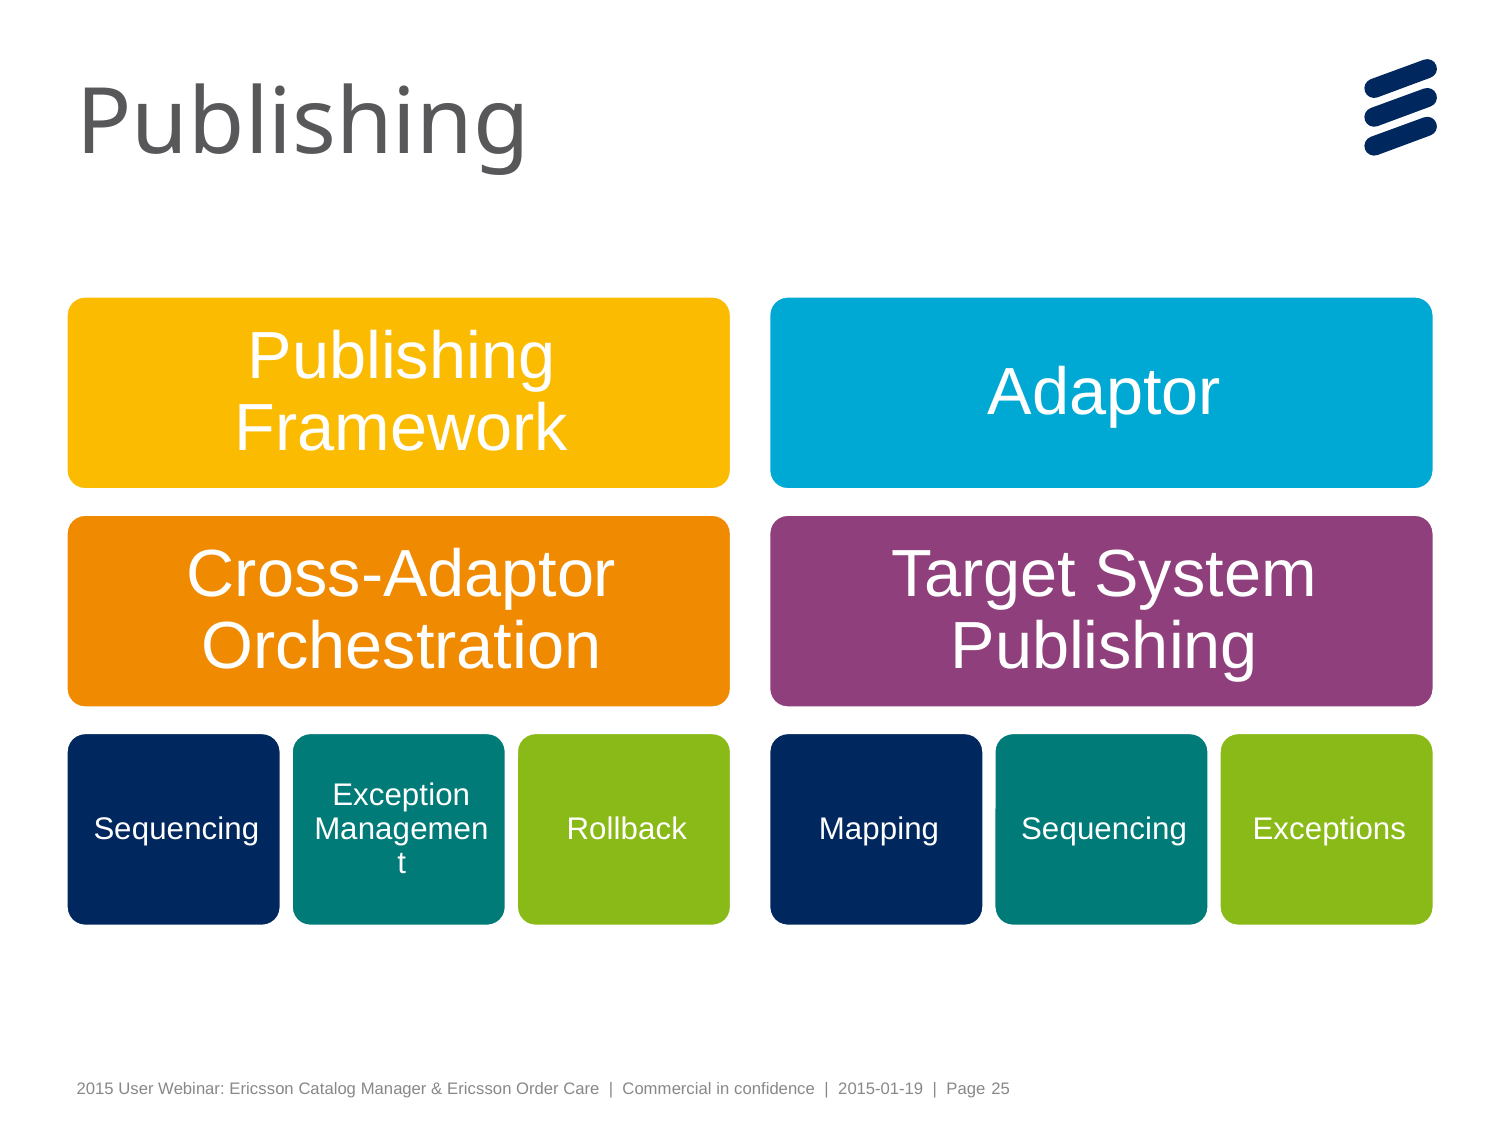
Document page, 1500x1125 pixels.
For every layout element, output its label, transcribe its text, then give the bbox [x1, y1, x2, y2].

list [64, 295, 1436, 928]
title Publishing [64, 39, 1295, 218]
